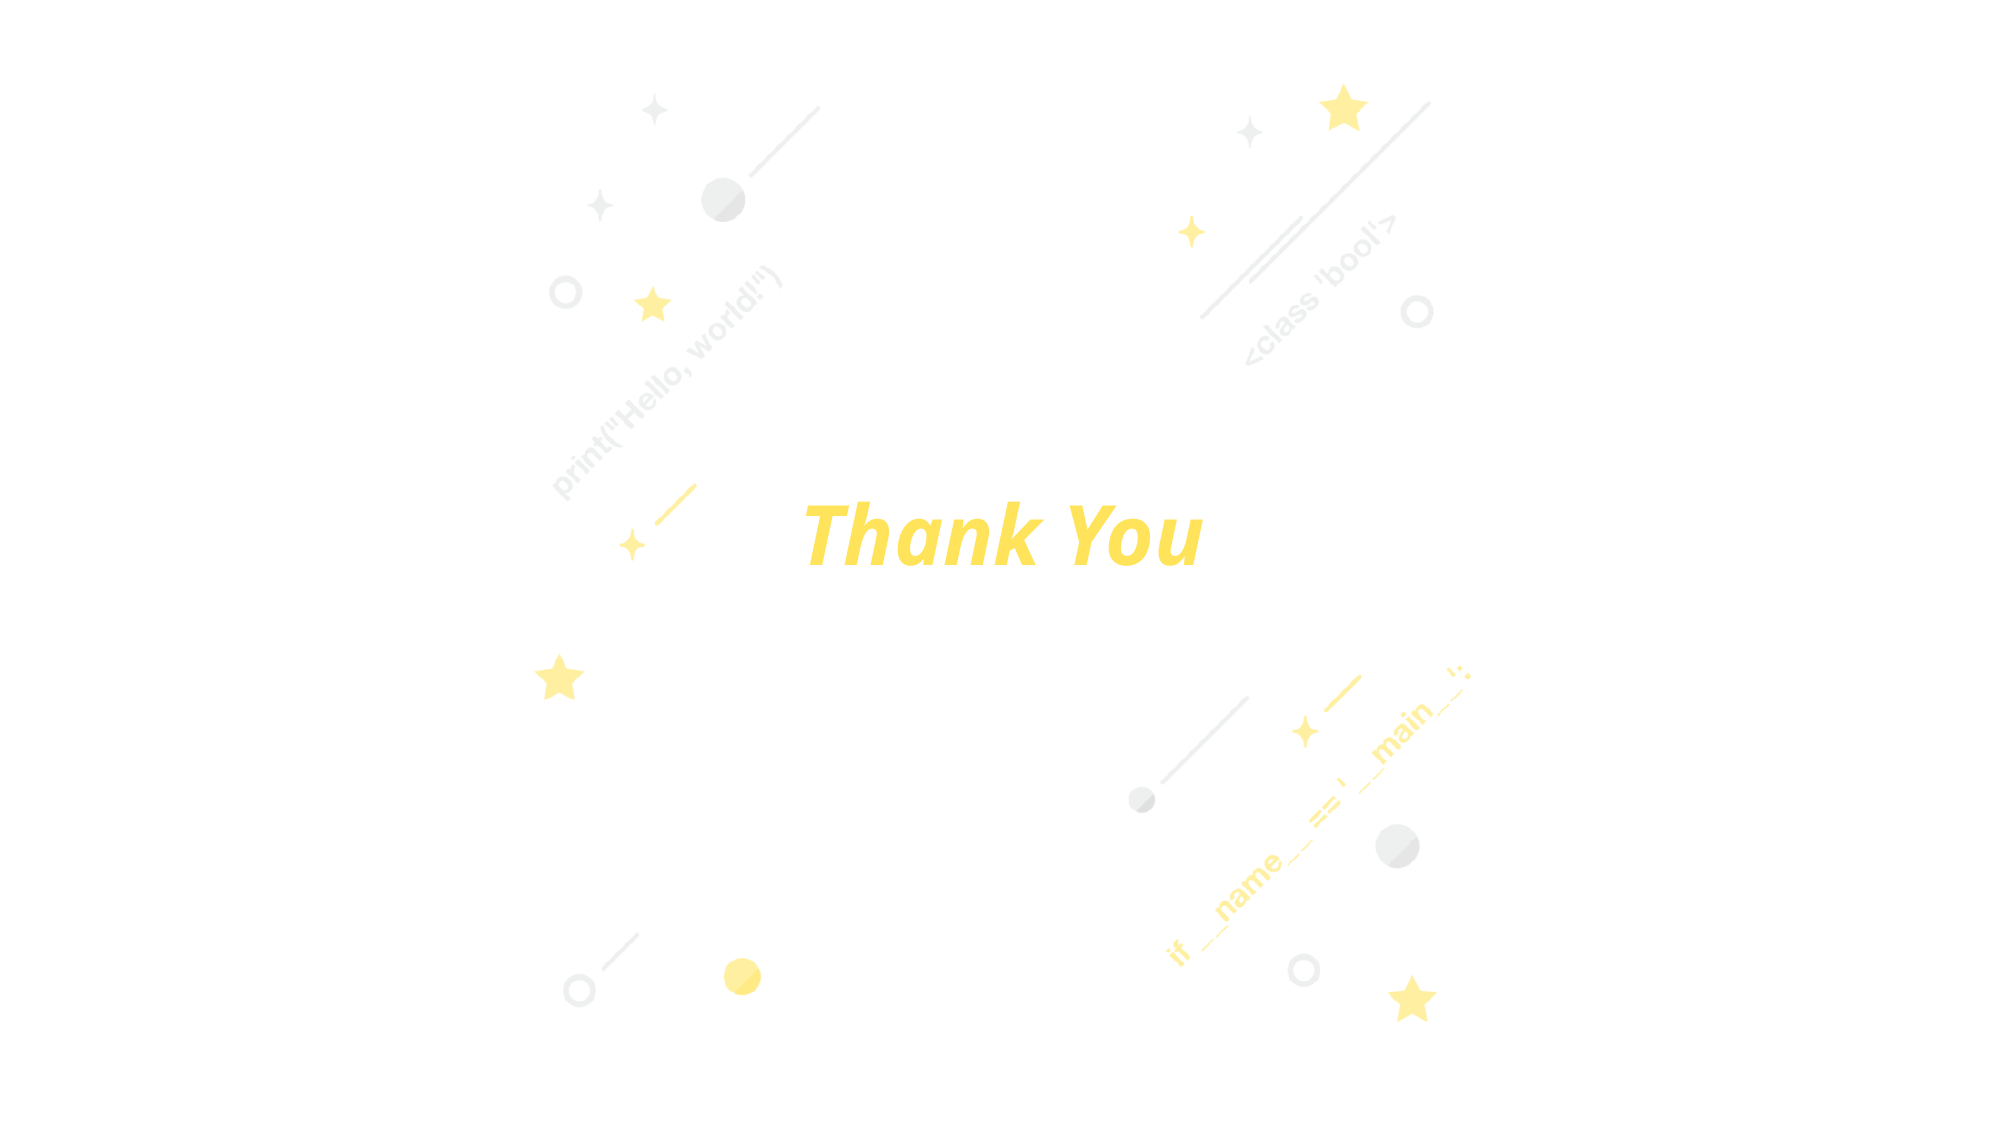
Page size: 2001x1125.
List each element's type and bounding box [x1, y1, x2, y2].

picture [534, 83, 1471, 1022]
